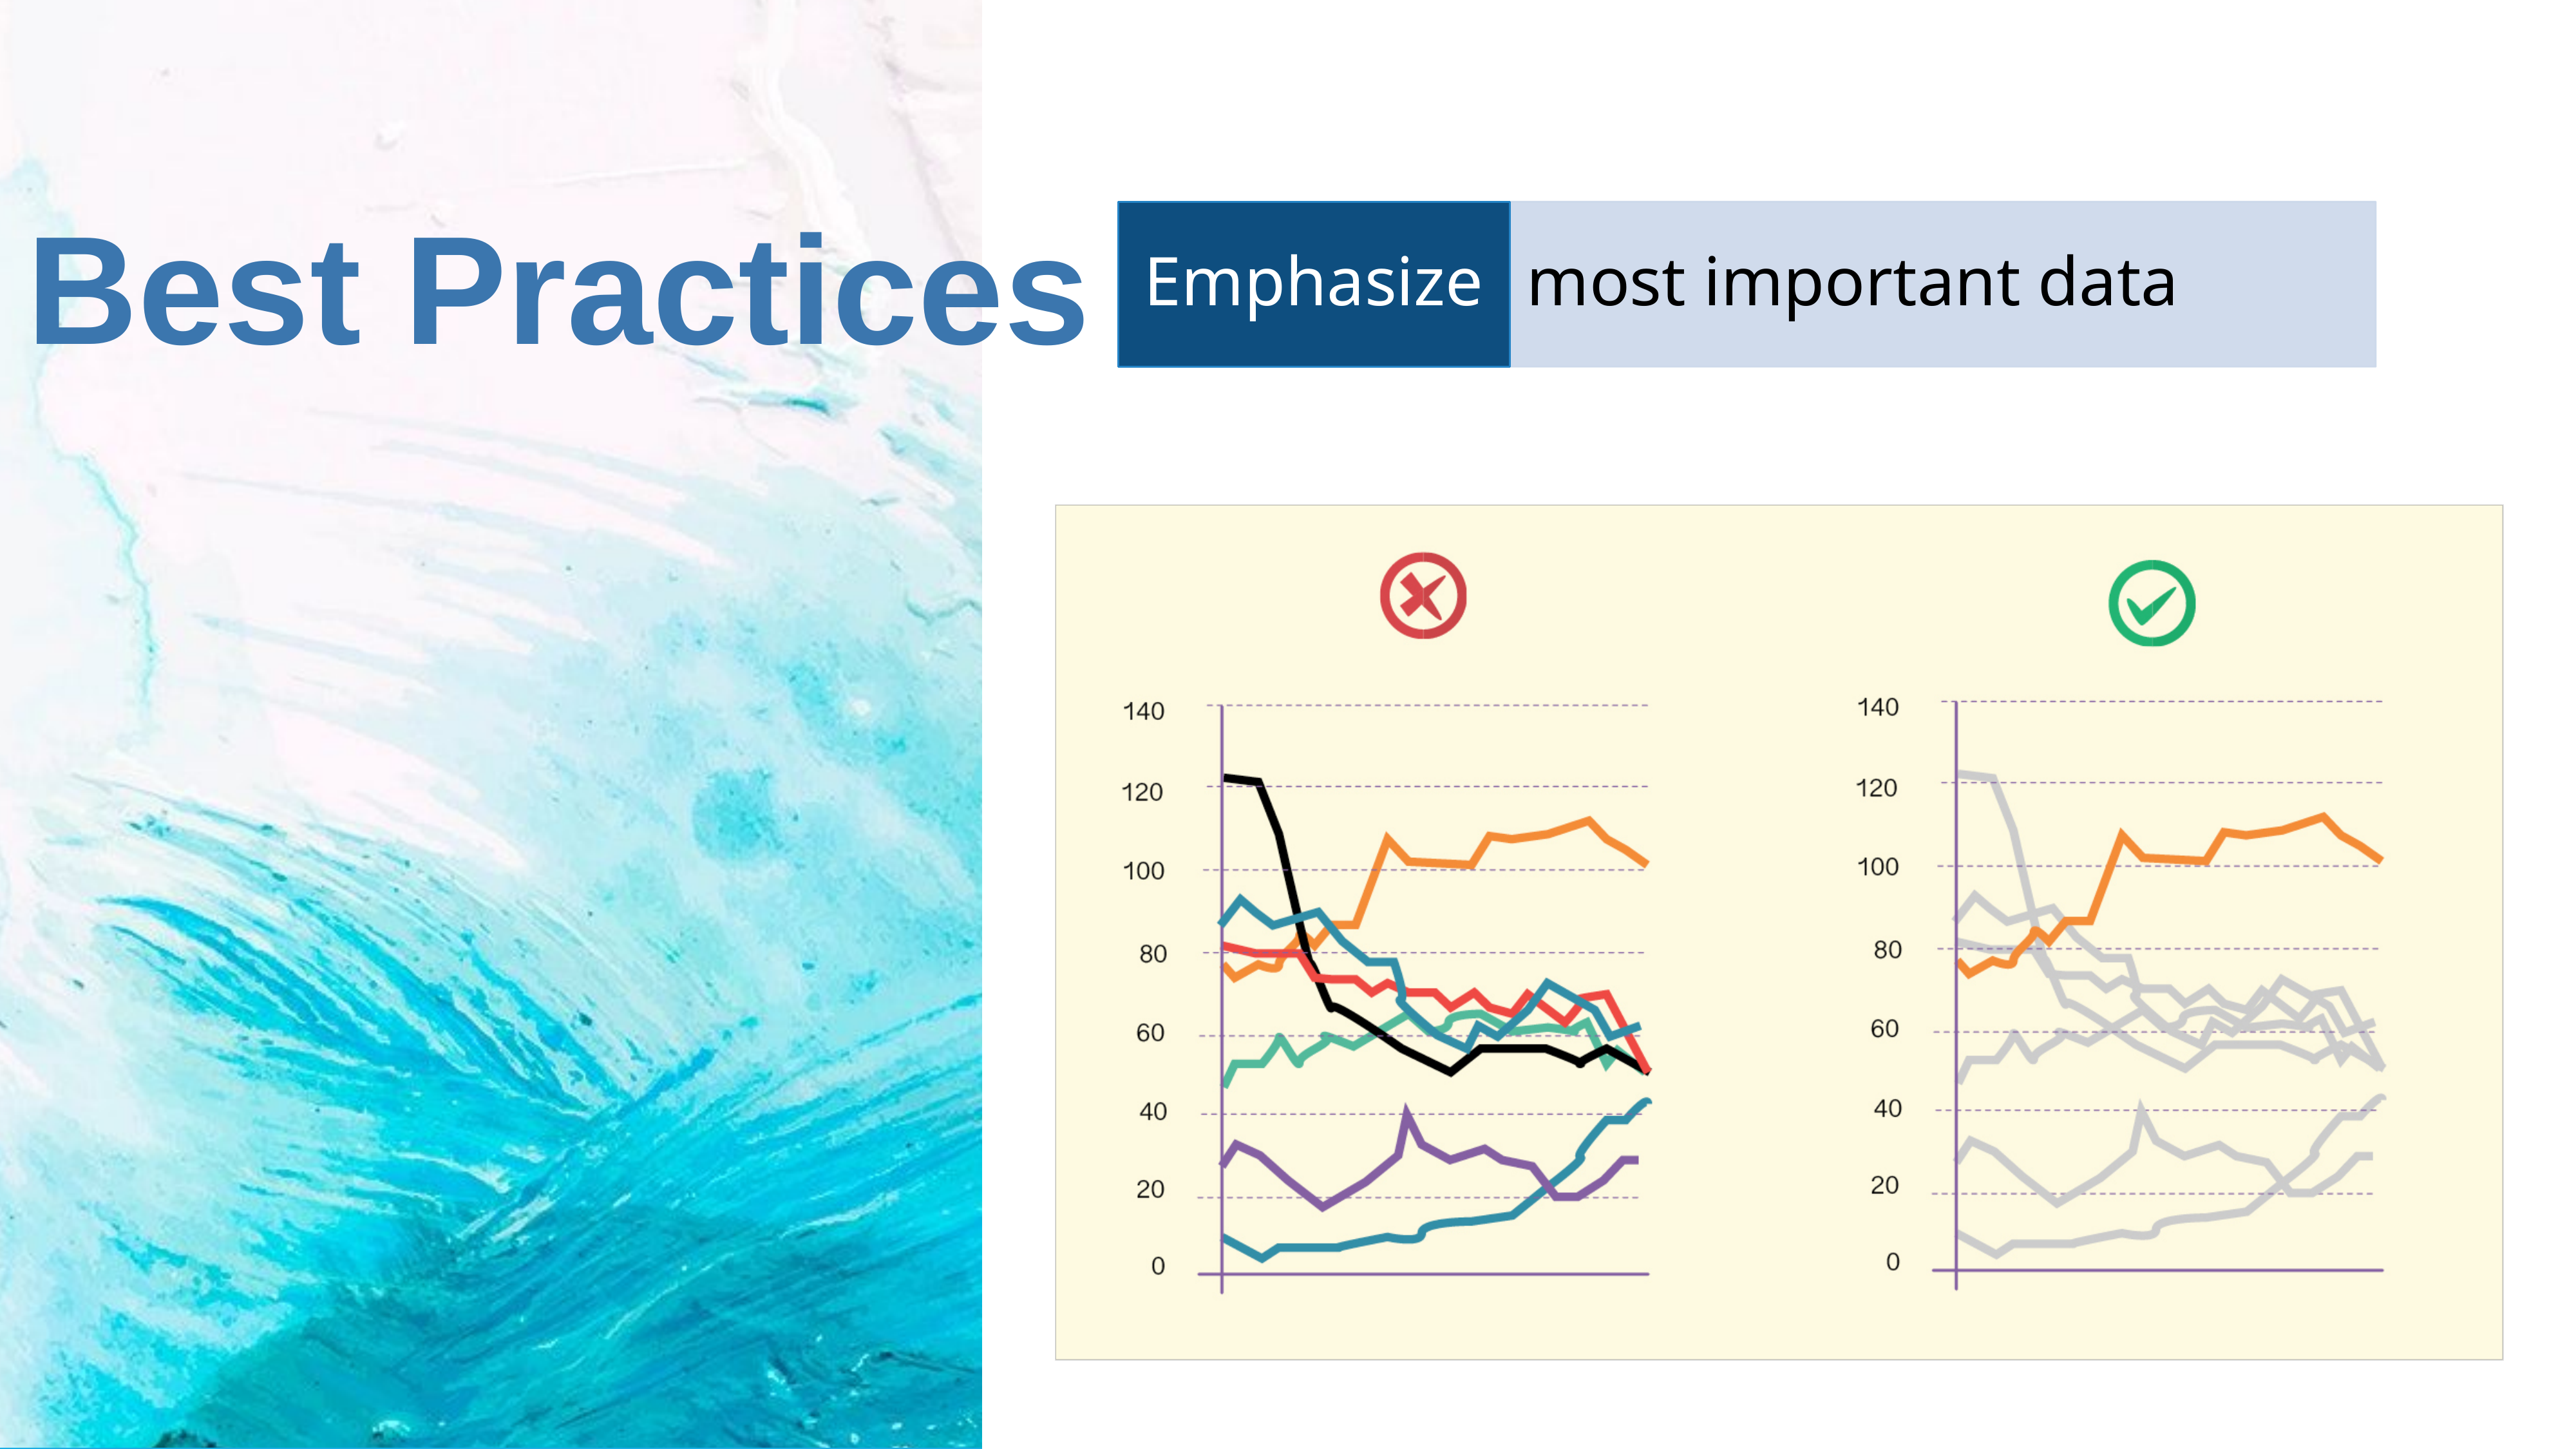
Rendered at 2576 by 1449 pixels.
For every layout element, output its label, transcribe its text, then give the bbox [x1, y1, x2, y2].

text_box [993, 373, 2576, 1449]
picture [1055, 504, 2504, 1361]
picture [728, 1423, 732, 1428]
picture [0, 0, 983, 1448]
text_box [1118, 201, 2376, 503]
picture [742, 1445, 754, 1448]
text_box Best Practices [984, 185, 1209, 380]
